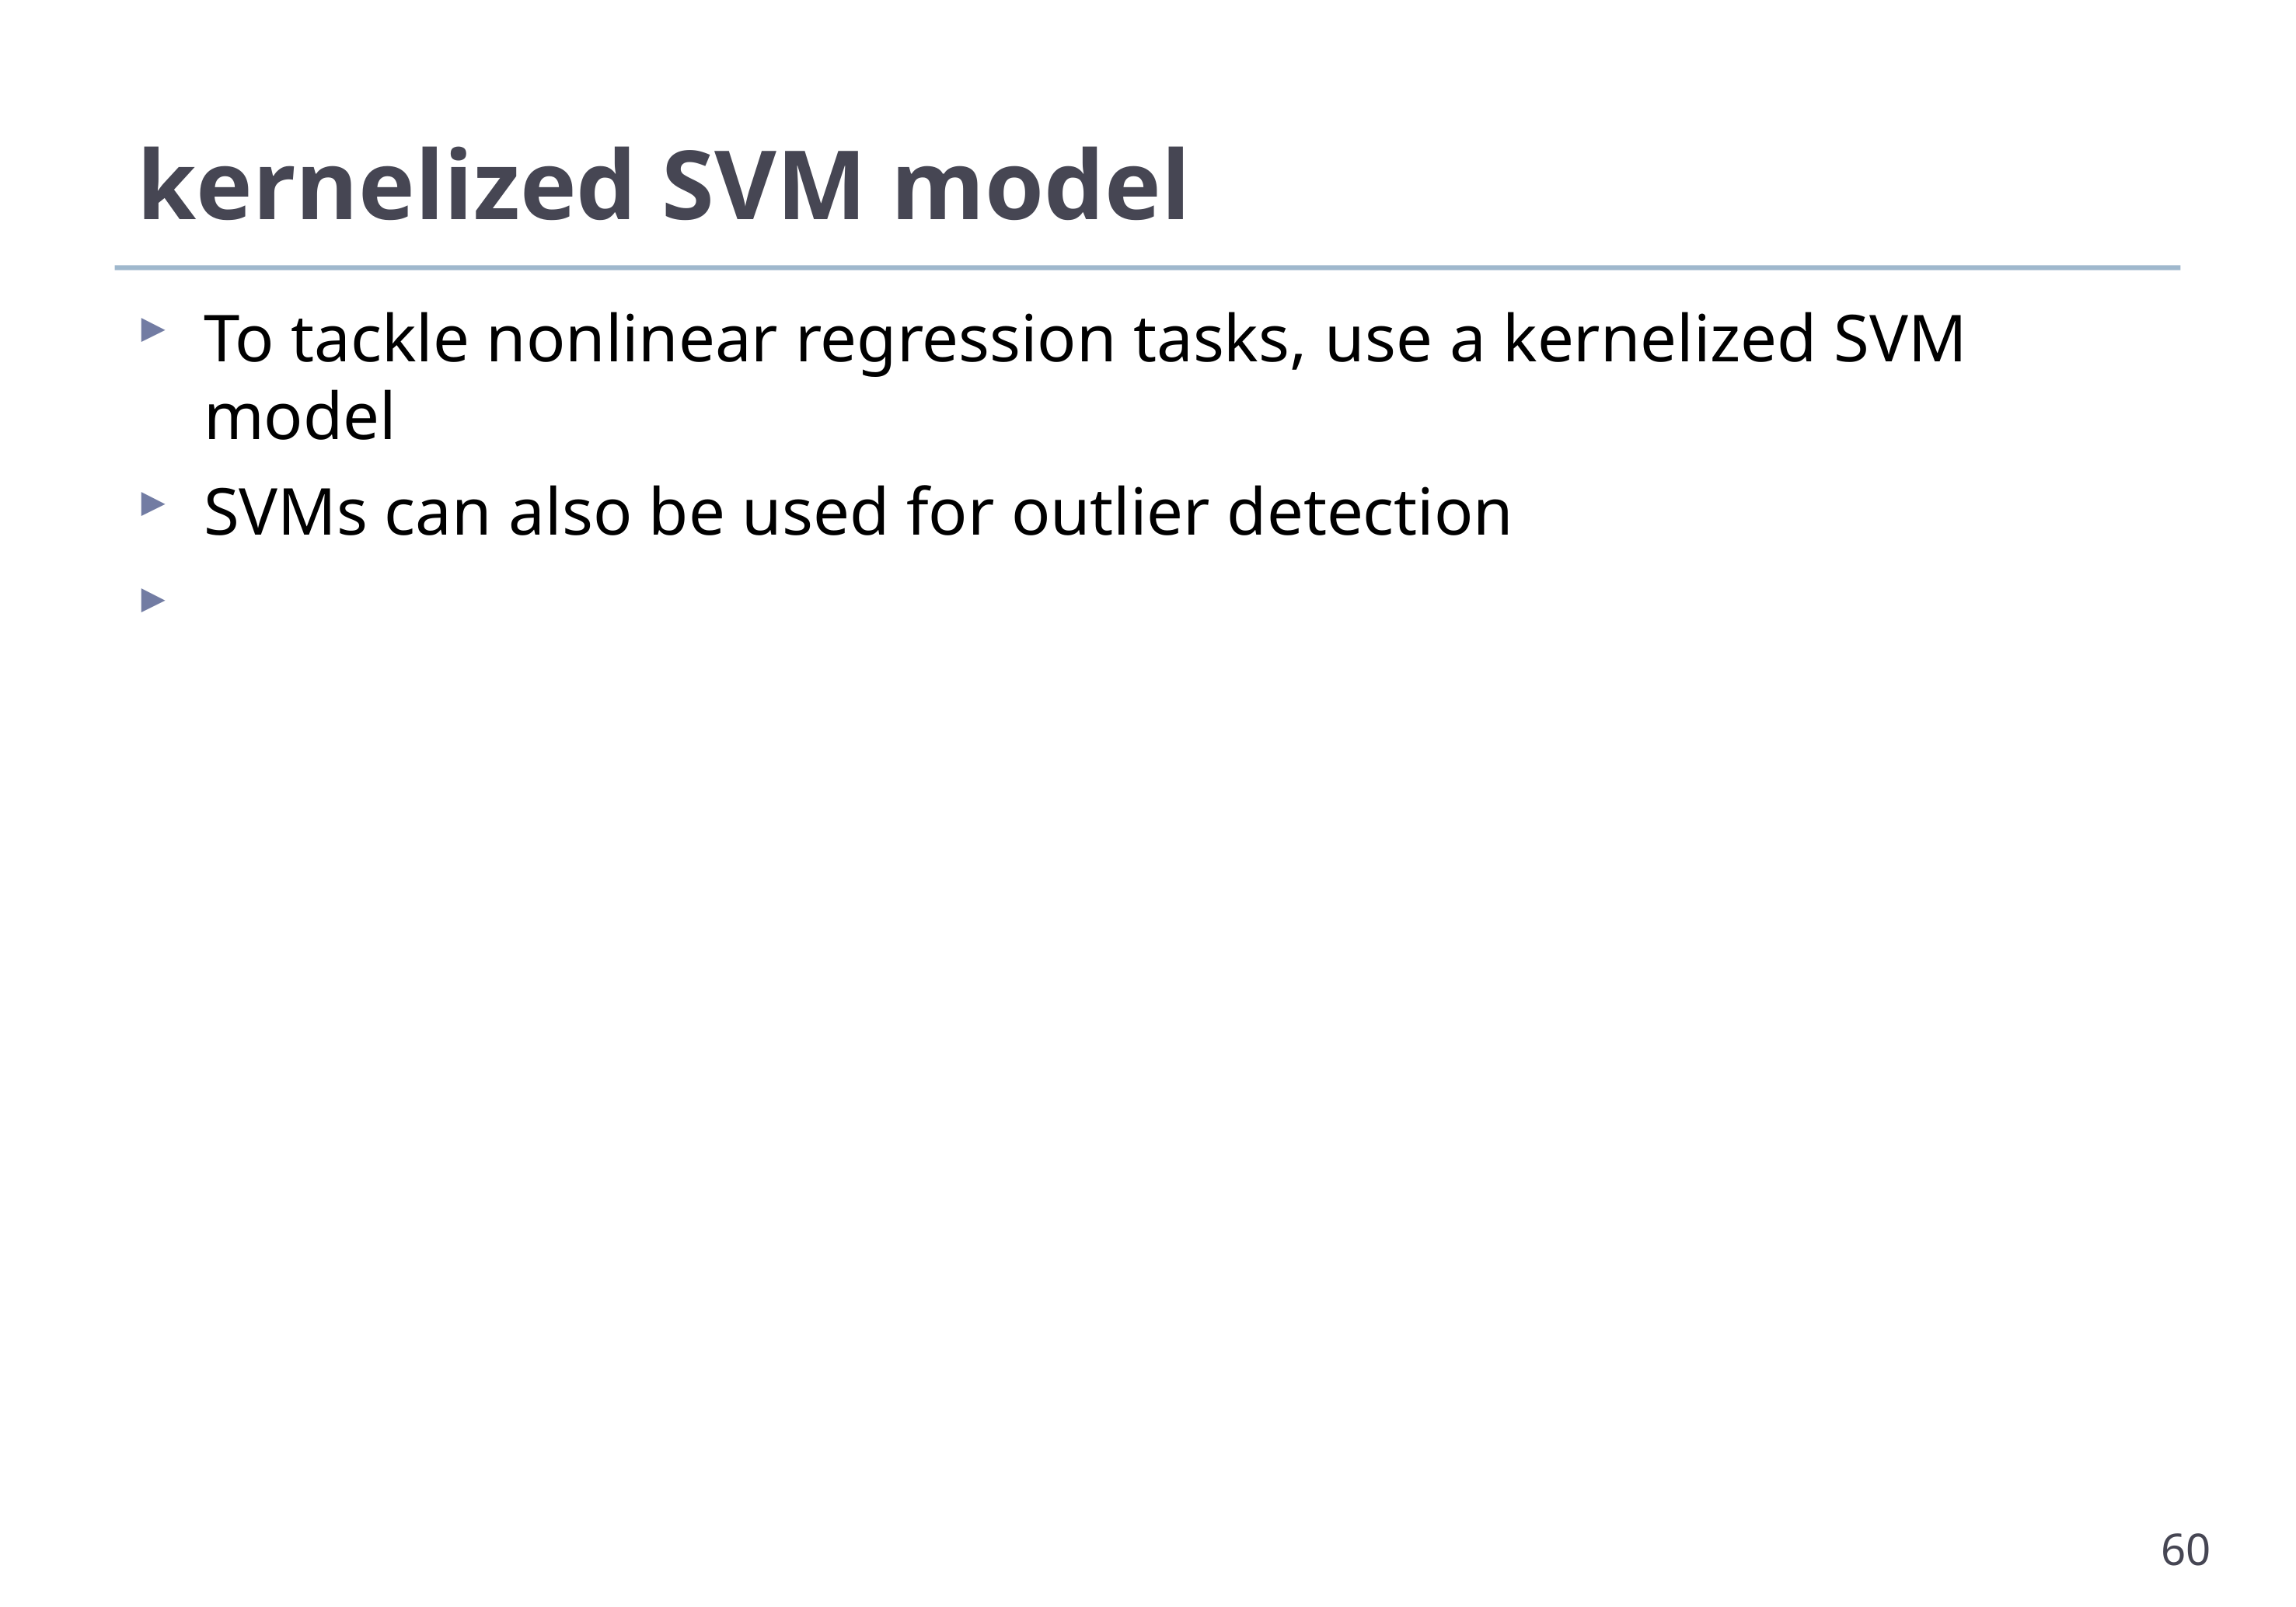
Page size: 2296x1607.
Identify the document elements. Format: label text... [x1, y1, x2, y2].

title kernelized SVM model [114, 35, 2181, 250]
list To tackle nonlinear regression tasks, use a kernelized SVM model SVMs can also be used for outlier detection [114, 285, 2181, 1442]
slide_number 60 [2138, 1510, 2292, 1596]
